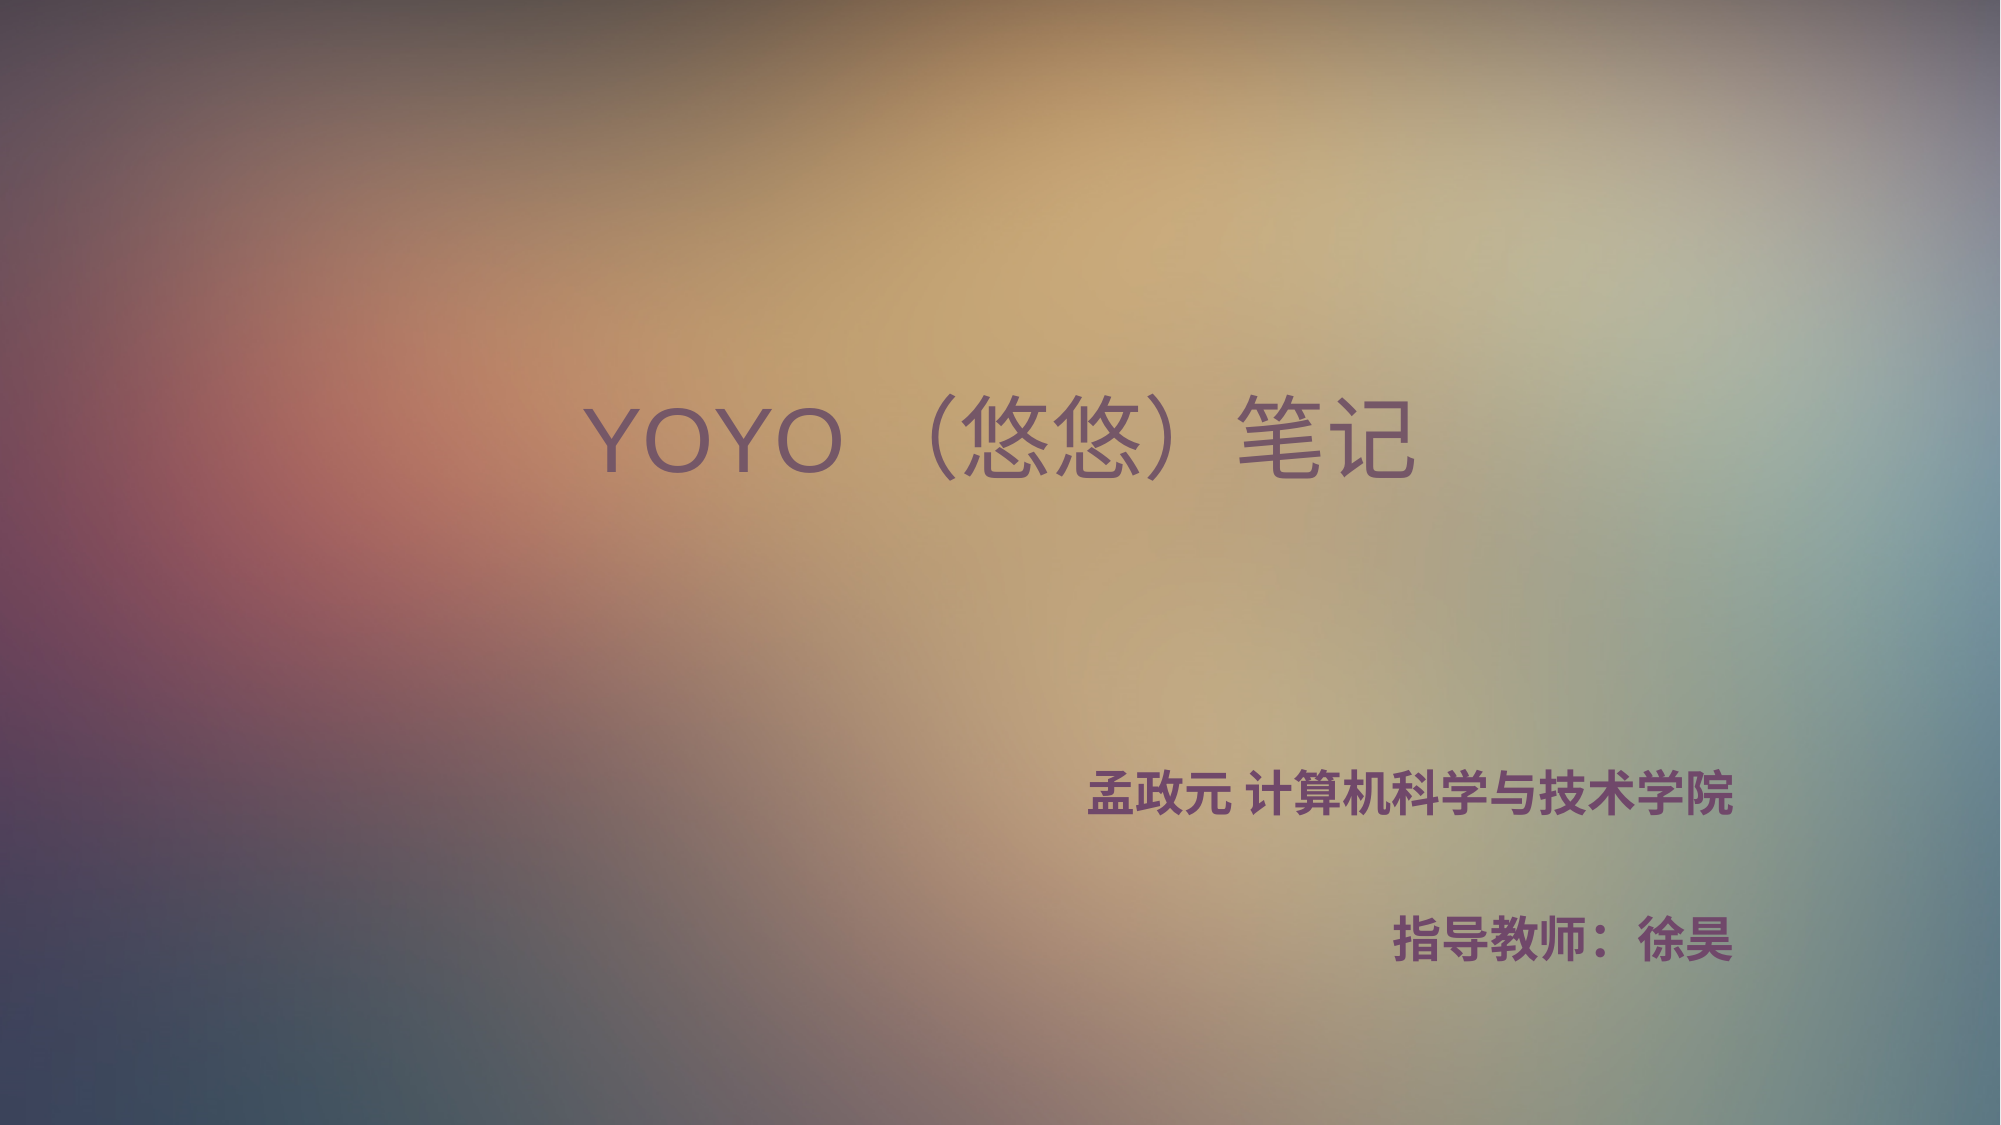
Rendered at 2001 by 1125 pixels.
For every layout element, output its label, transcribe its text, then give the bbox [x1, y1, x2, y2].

subtitle 孟政元 计算机科学与技术学院 指导教师：徐昊 [249, 761, 1750, 977]
title YOYO（悠悠）笔记 [249, 310, 1750, 610]
picture [0, 0, 2001, 1125]
